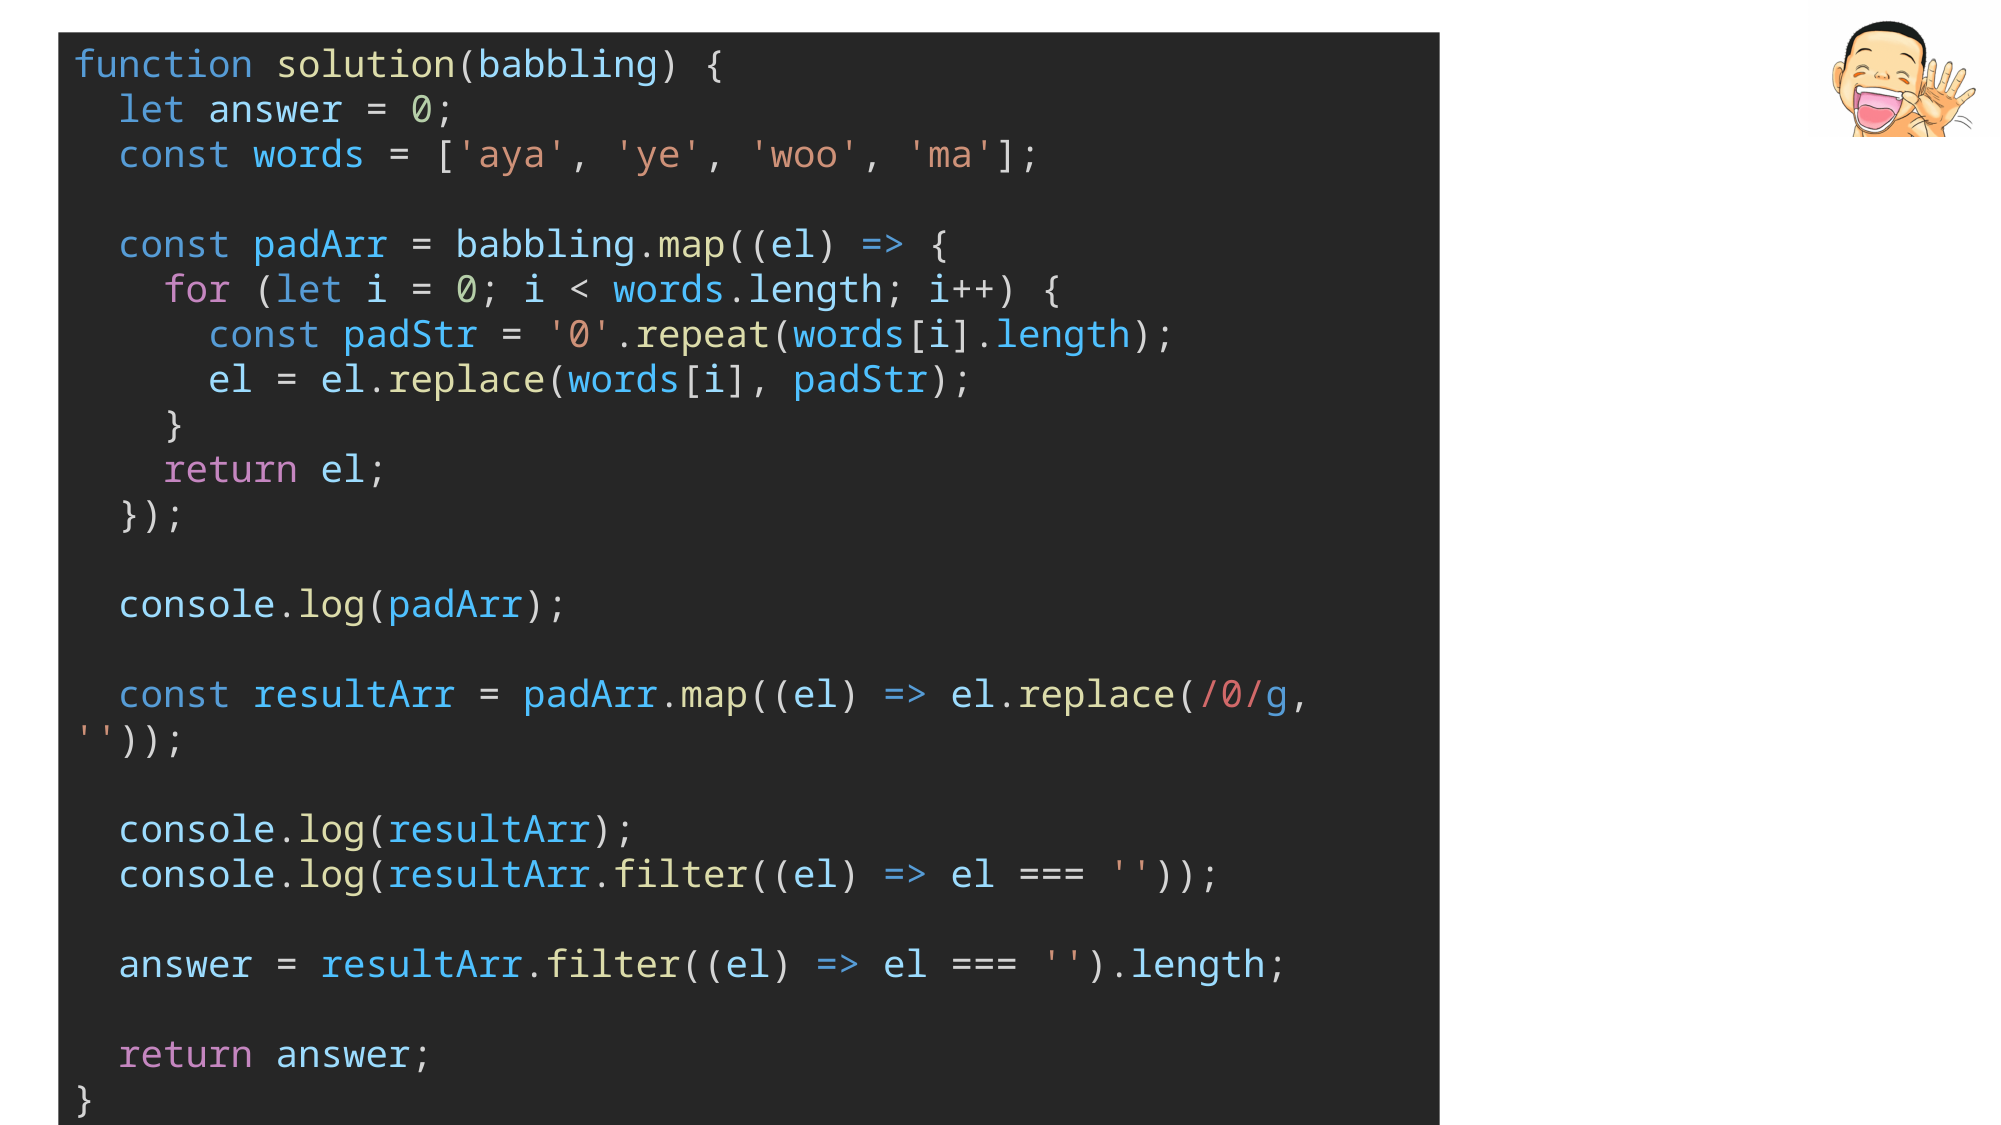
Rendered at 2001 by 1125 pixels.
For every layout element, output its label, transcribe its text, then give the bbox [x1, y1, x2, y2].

picture [1808, 0, 2000, 137]
text_box function solution(babbling) { let answer = 0; const words = ['aya', 'ye', 'woo', 'ma']; const padArr = babbling.map((el) => { for (let i = 0; i < words.length; i++) { const padStr = '0'.repeat(words[i].length); el = el.replace(words[i], padStr); } return el; }); console.log(padArr); const resultArr = padArr.map((el) => el.replace(/0/g, '')); console.log(resultArr); console.log(resultArr.filter((el) => el === '')); answer = resultArr.filter((el) => el === '').length; return answer; } [58, 32, 1440, 1125]
